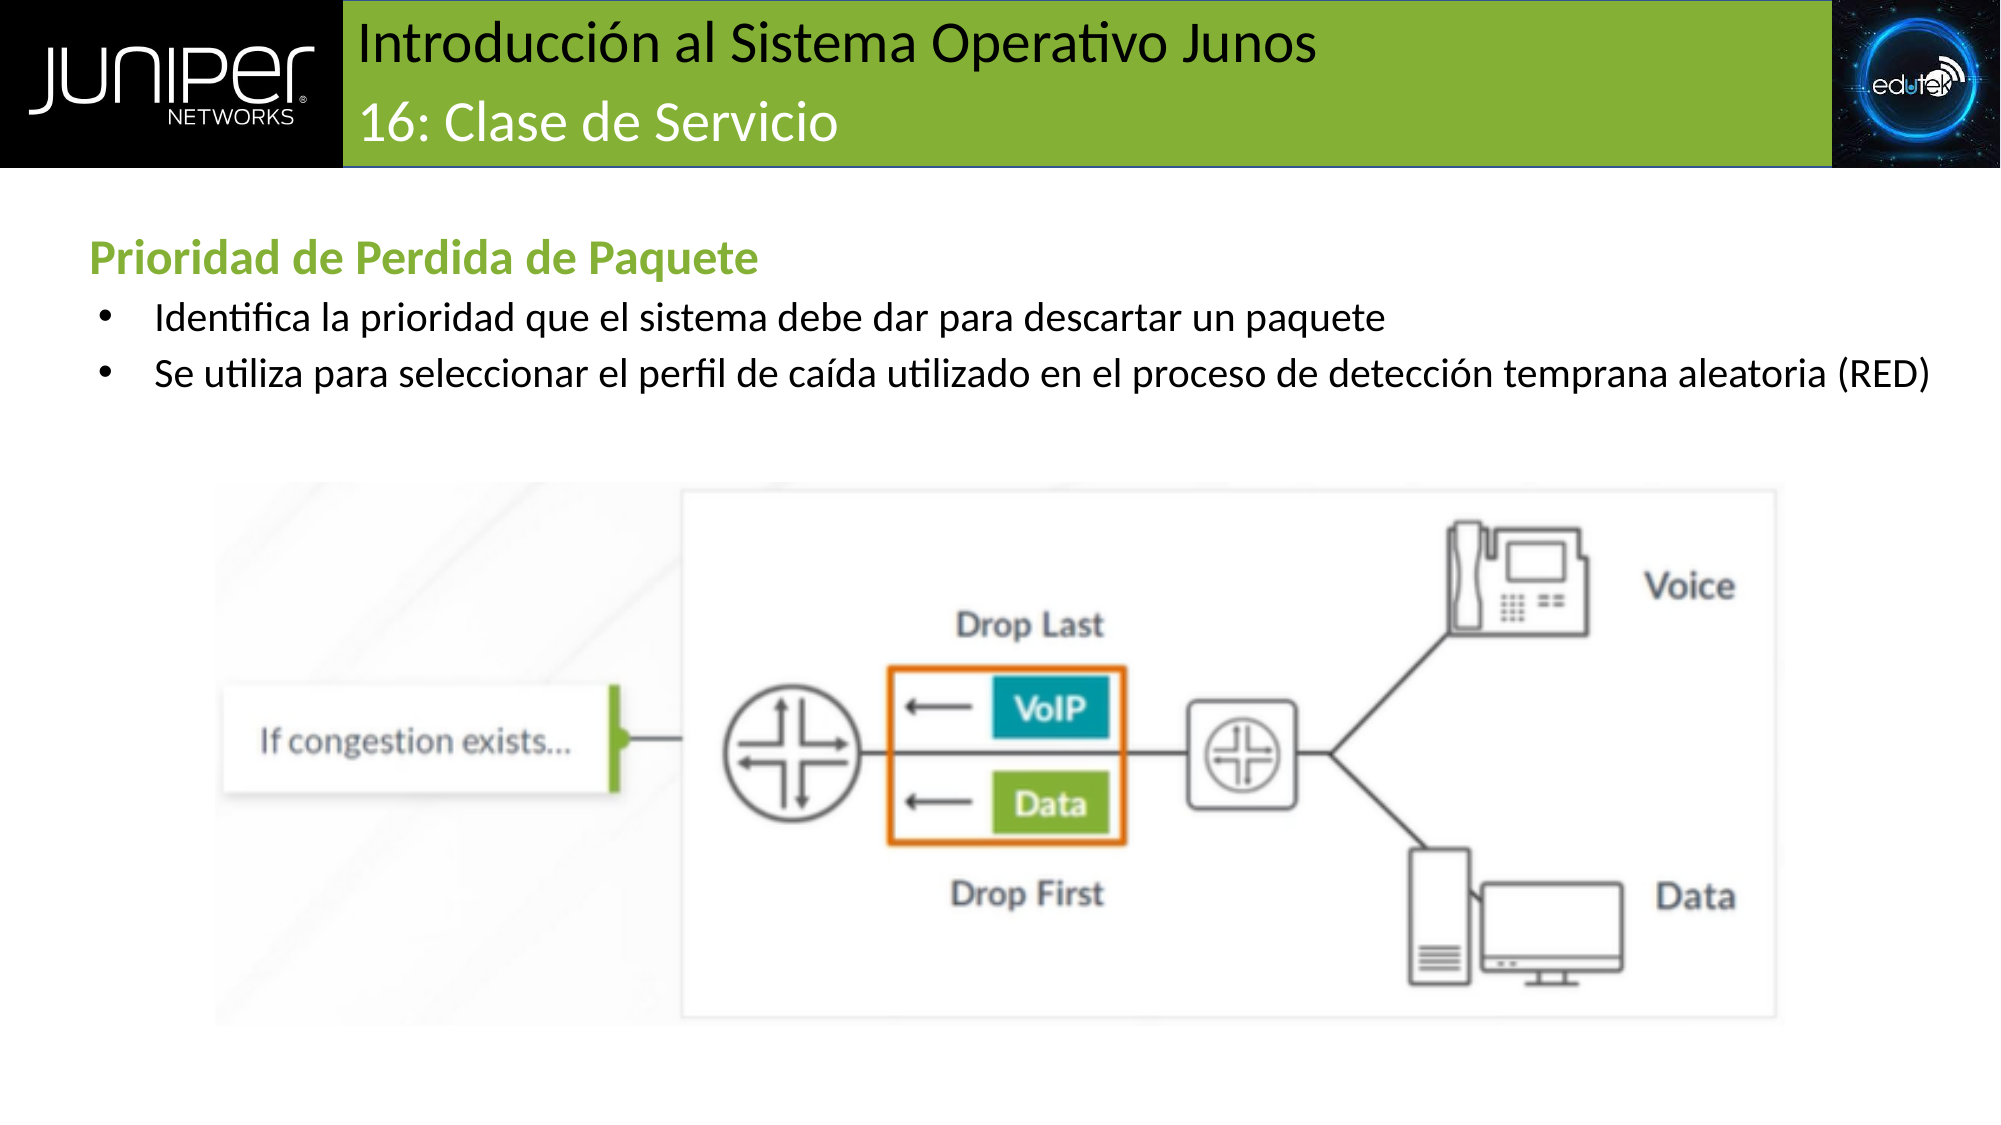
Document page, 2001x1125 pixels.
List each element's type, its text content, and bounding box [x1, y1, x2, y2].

picture [215, 482, 1785, 1026]
picture [1832, 84, 2000, 168]
list Prioridad de Perdida de Paquete Identifica la prioridad que el sistema debe dar para descartar un paquete Se utiliza para seleccionar el perfil de caída utilizado en el proceso de detección temprana aleatoria (RED) [74, 223, 1949, 938]
picture [0, 0, 343, 168]
list 16: Clase de Servicio [342, 83, 1606, 168]
title Introducción al Sistema Operativo Junos [342, 3, 2000, 84]
